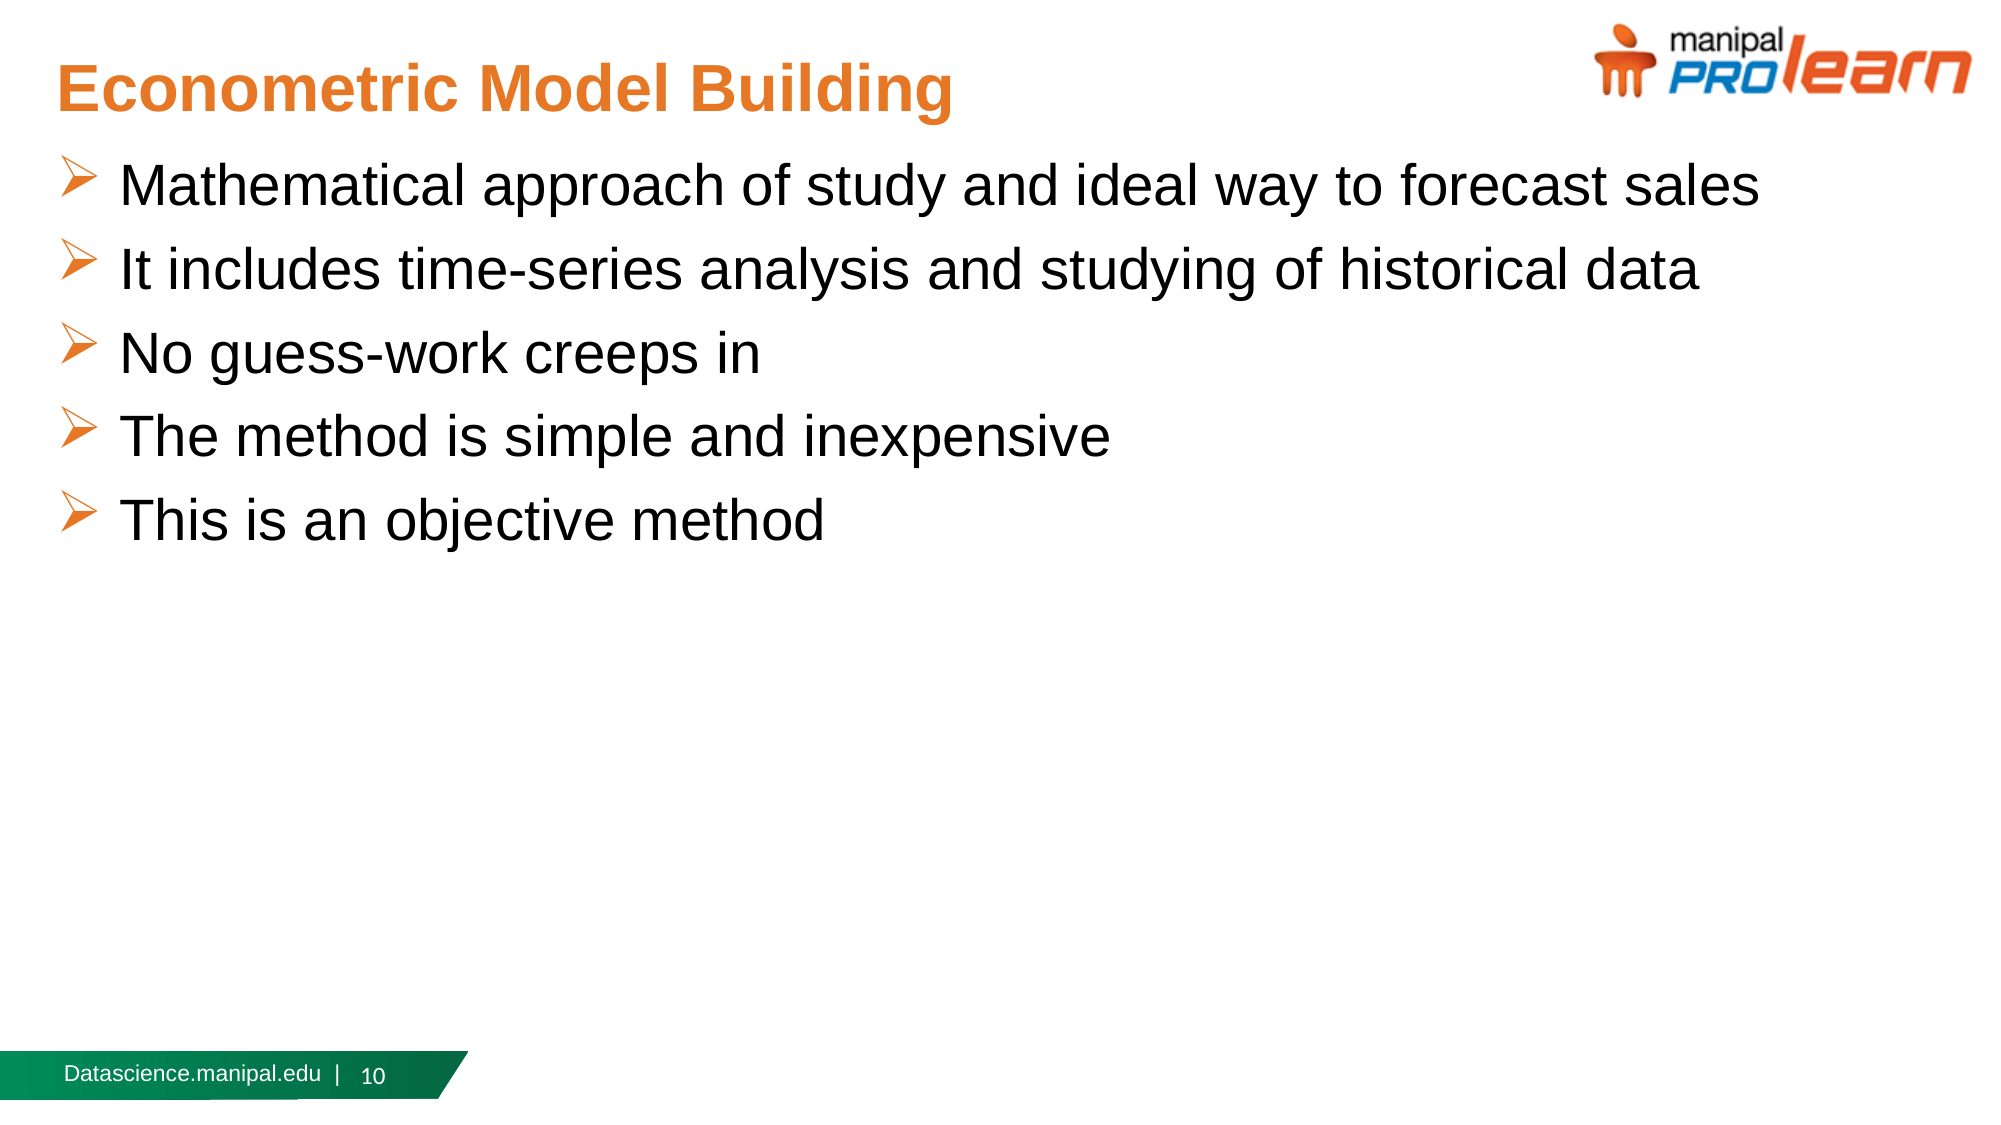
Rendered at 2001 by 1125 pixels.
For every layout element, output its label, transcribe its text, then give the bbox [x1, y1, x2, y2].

picture [1592, 18, 1984, 100]
list Mathematical approach of study and ideal way to forecast sales It includes time-series analysis and studying of historical data No guess-work creeps in The method is simple and inexpensive This is an objective method [41, 147, 1882, 916]
title Econometric Model Building [41, 0, 1592, 147]
slide_number 10 [345, 1044, 467, 1105]
